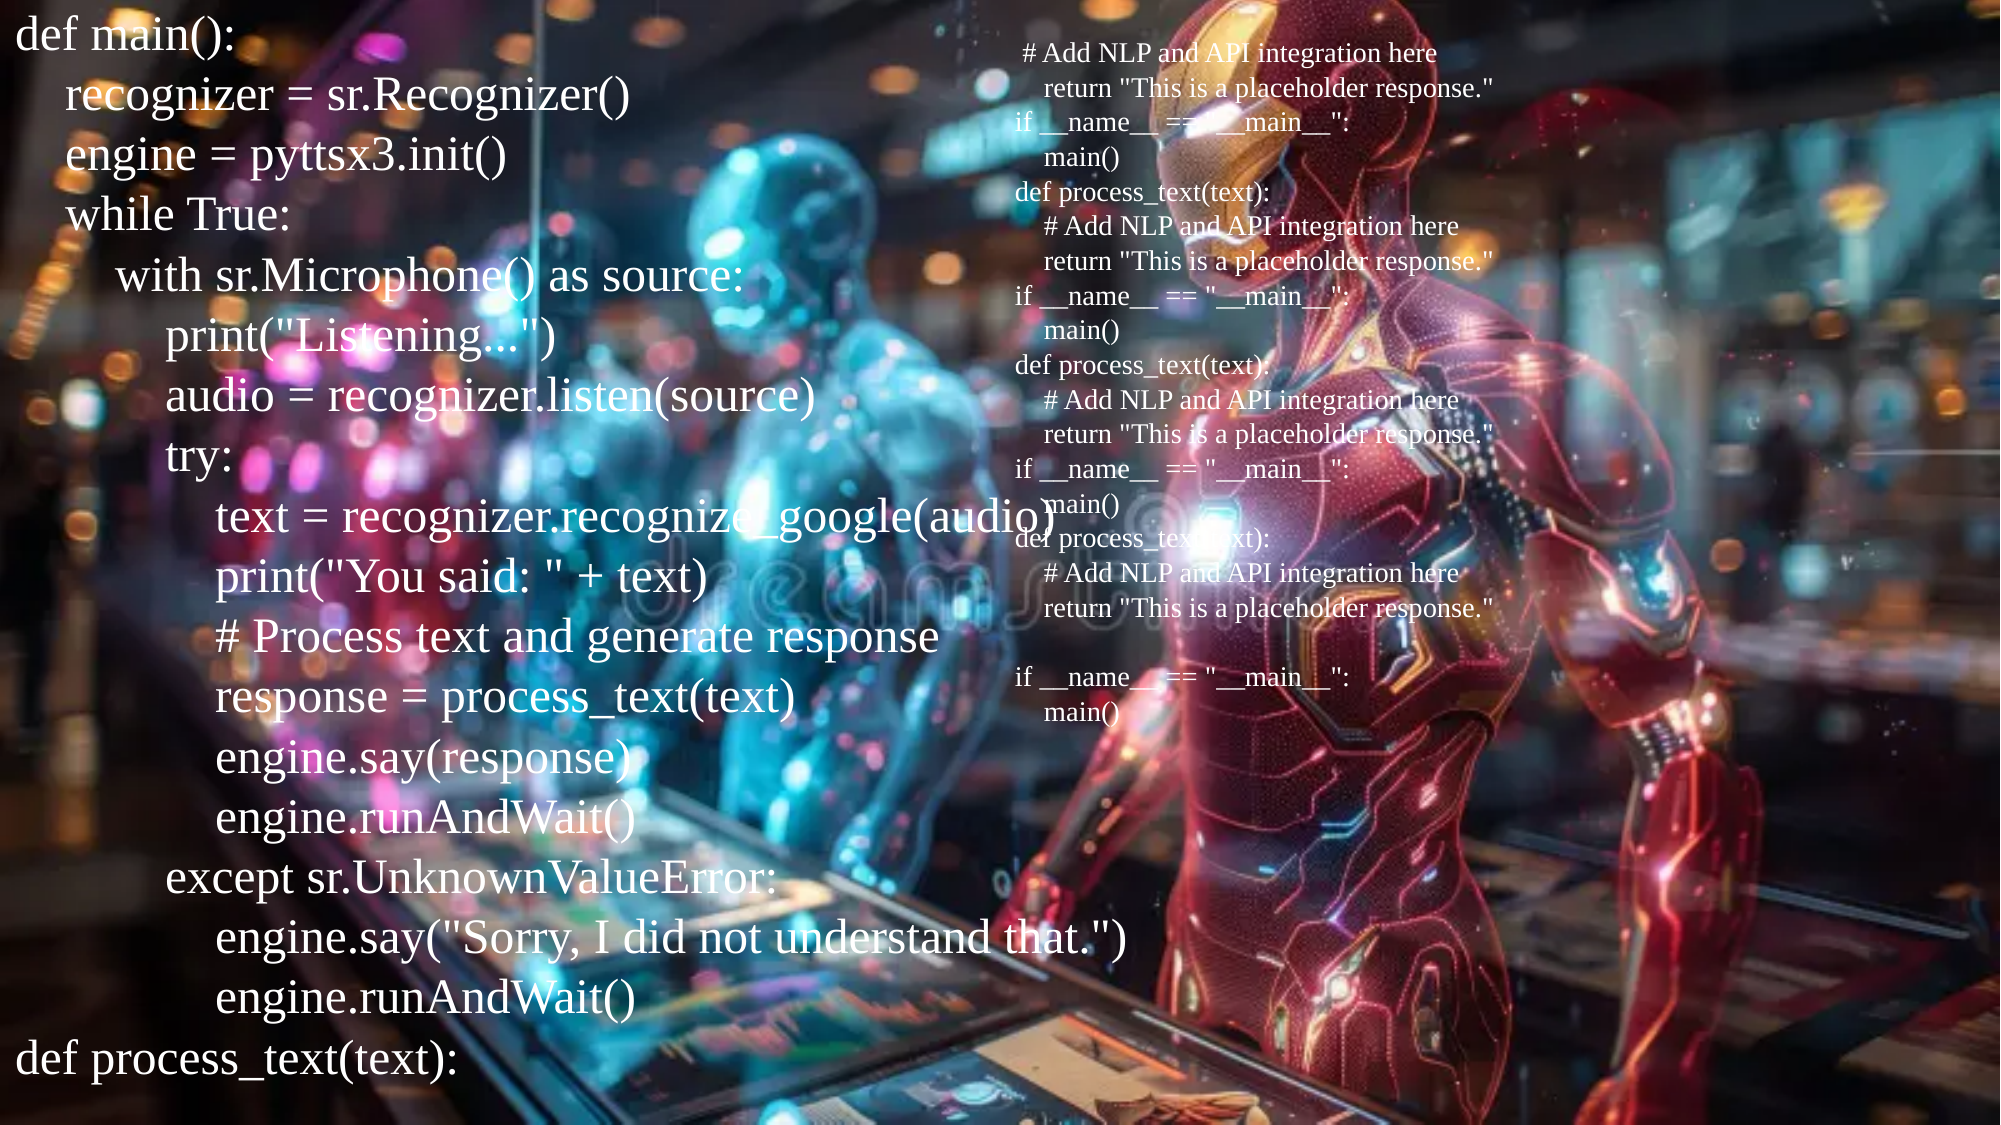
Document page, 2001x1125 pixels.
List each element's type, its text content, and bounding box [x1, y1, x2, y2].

list # Add NLP and API integration here return "This is a placeholder response." if __name__ == "__main__": main() def process_text(text): # Add NLP and API integration here return "This is a placeholder response." if __name__ == "__main__": main() def process_text(text): # Add NLP and API integration here return "This is a placeholder response." if __name__ == "__main__": main() def process_text(text): # Add NLP and API integration here return "This is a placeholder response." if __name__ == "__main__": main() [999, 30, 1850, 745]
list def main(): recognizer = sr.Recognizer() engine = pyttsx3.init() while True: with sr.Microphone() as source: print("Listening...") audio = recognizer.listen(source) try: text = recognizer.recognize_google(audio) print("You said: " + text) # Process text and generate response response = process_text(text) engine.say(response) engine.runAndWait() except sr.UnknownValueError: engine.say("Sorry, I did not understand that.") engine.runAndWait() def process_text(text): [0, 0, 2000, 1125]
